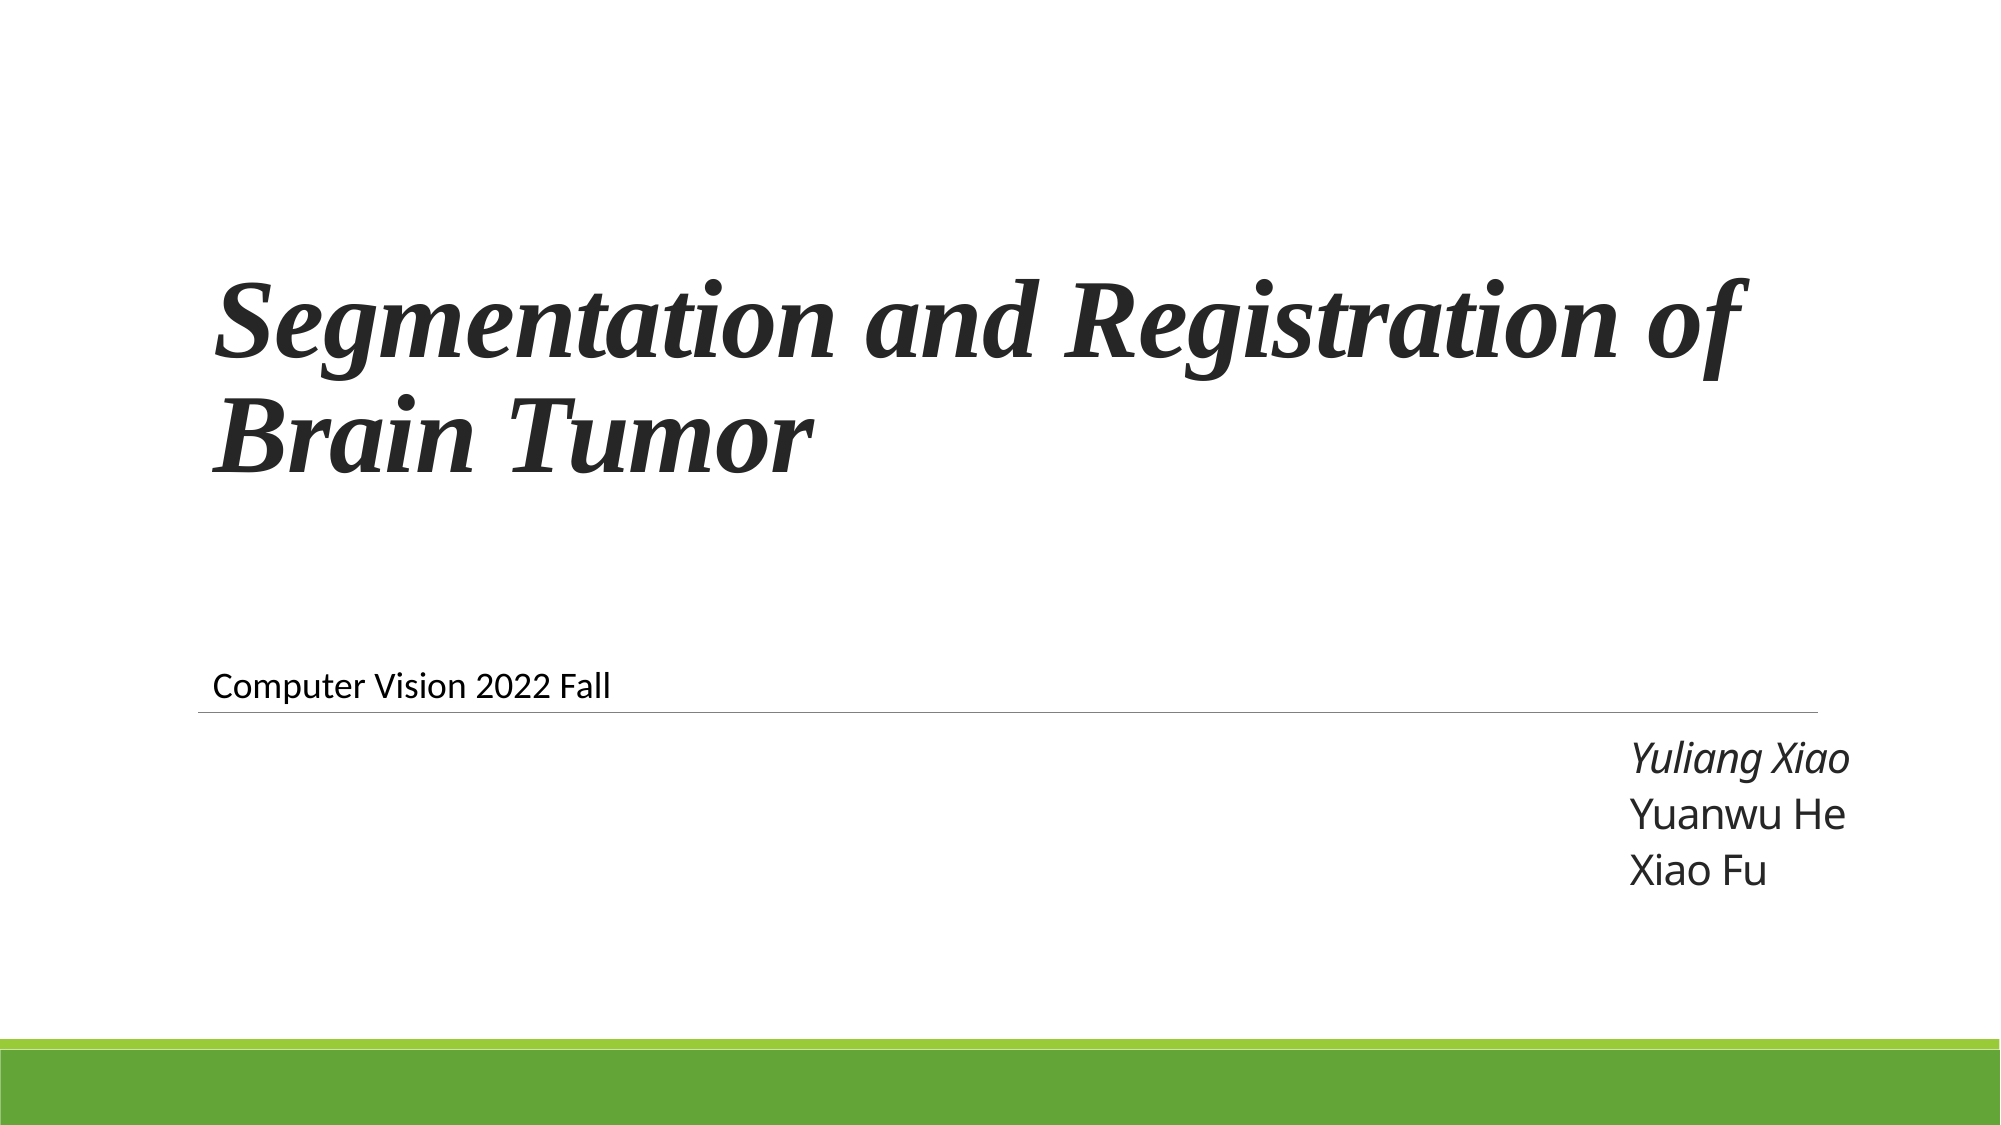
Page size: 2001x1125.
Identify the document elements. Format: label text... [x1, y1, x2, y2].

title Segmentation and Registration of Brain Tumor [198, 117, 1877, 703]
text_box Yuliang Xiao Yuanwu He Xiao Fu [1614, 714, 1923, 1052]
text_box Computer Vision 2022 Fall [198, 654, 784, 714]
